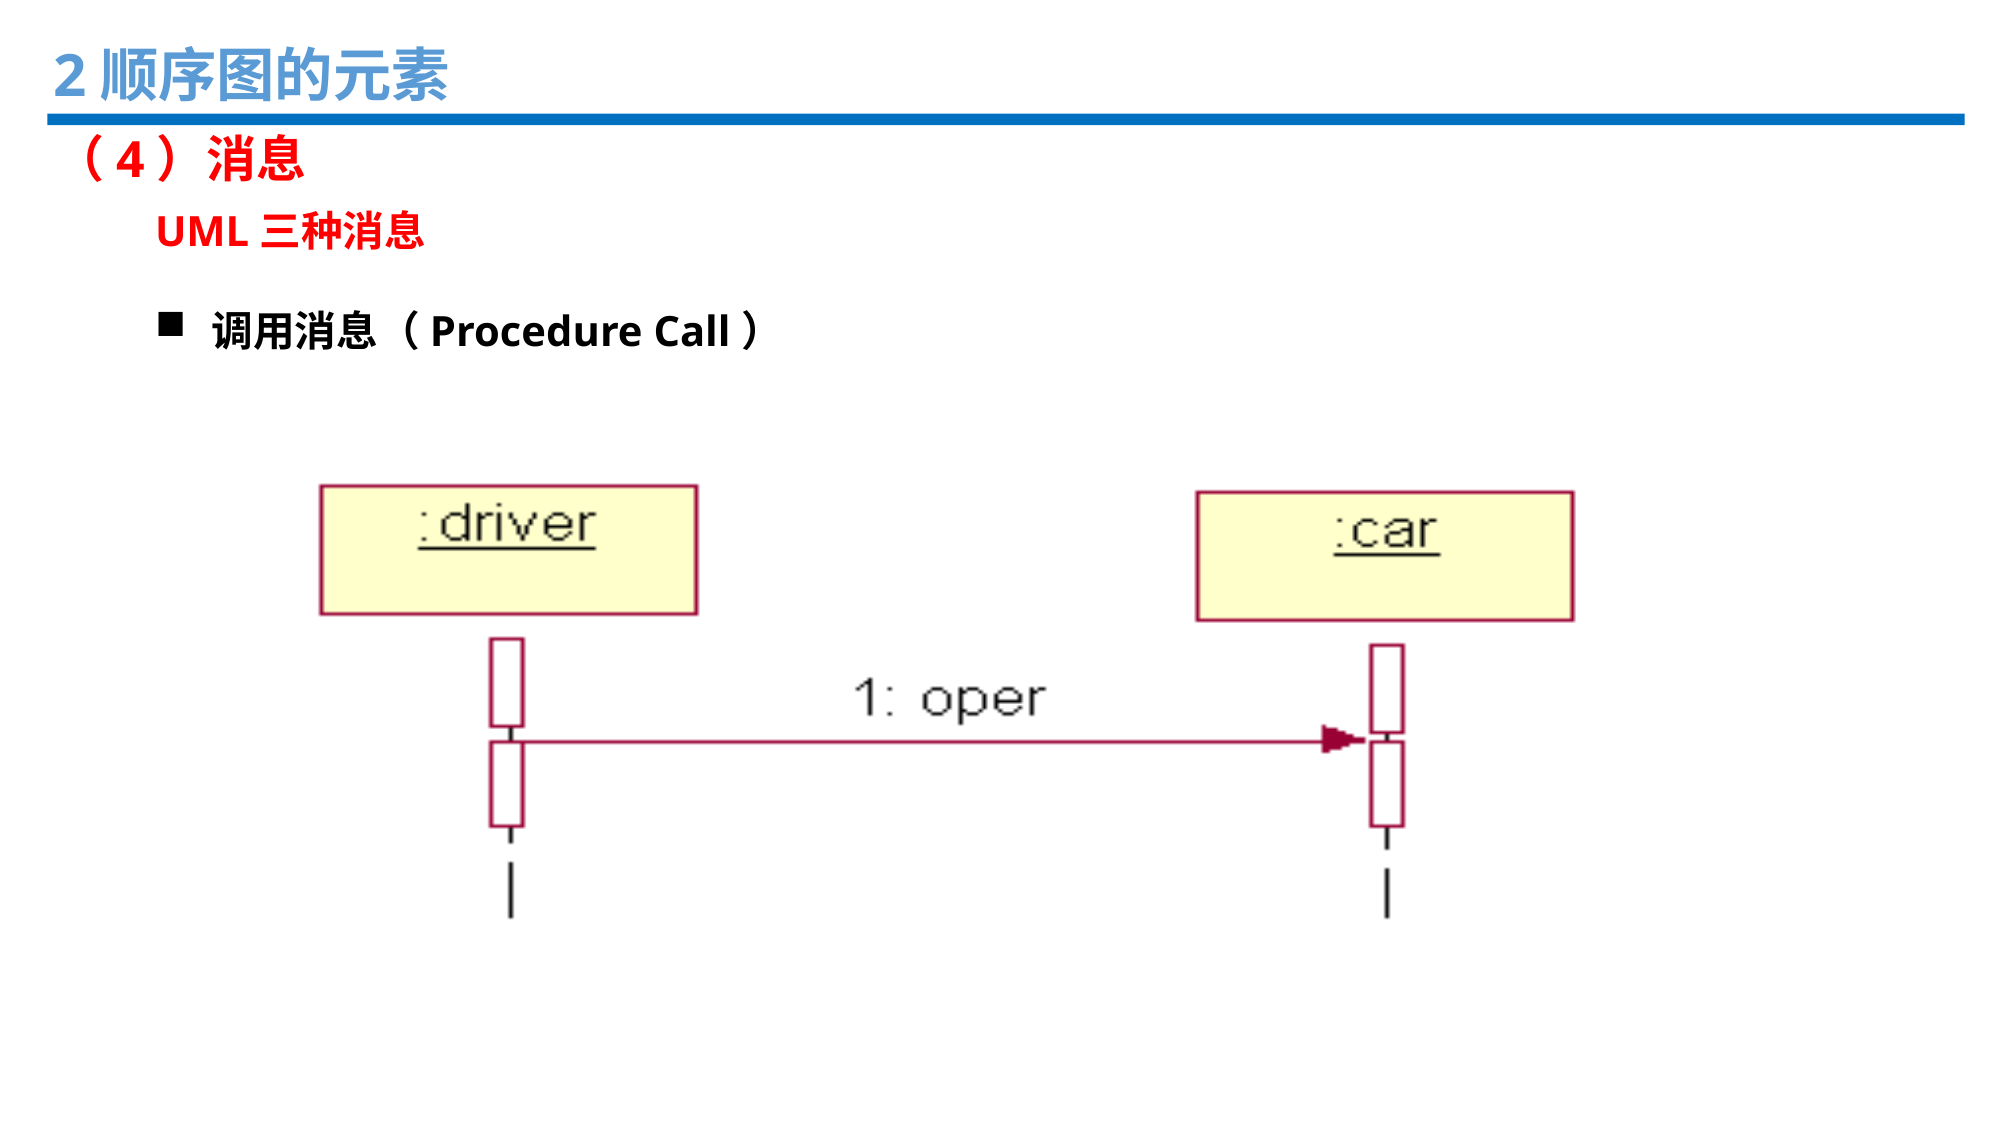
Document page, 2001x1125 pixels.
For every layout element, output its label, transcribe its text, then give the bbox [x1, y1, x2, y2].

text_box UML三种消息 调用消息（Procedure Call） [65, 197, 862, 363]
text_box 2顺序图的元素 [38, 30, 465, 116]
text_box （4）消息 [0, 120, 862, 195]
picture [238, 420, 1651, 988]
